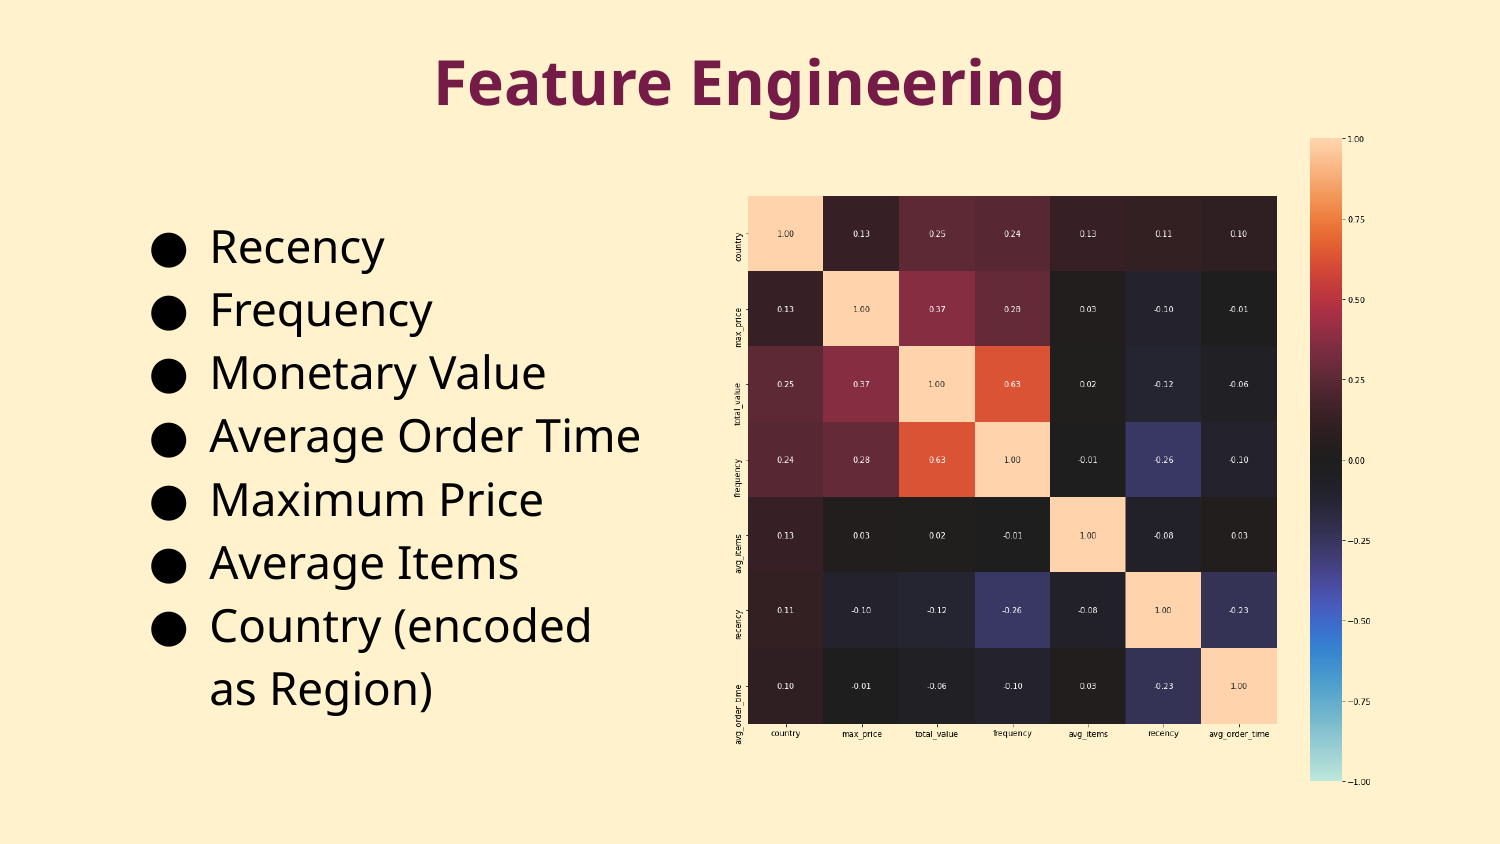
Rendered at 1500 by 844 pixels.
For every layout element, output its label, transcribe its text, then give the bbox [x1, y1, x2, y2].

text_box Recency Frequency Monetary Value Average Order Time Maximum Price Average Items Country (encoded as Region) [119, 194, 658, 730]
picture [728, 130, 1377, 792]
title Feature Engineering [51, 28, 1449, 134]
